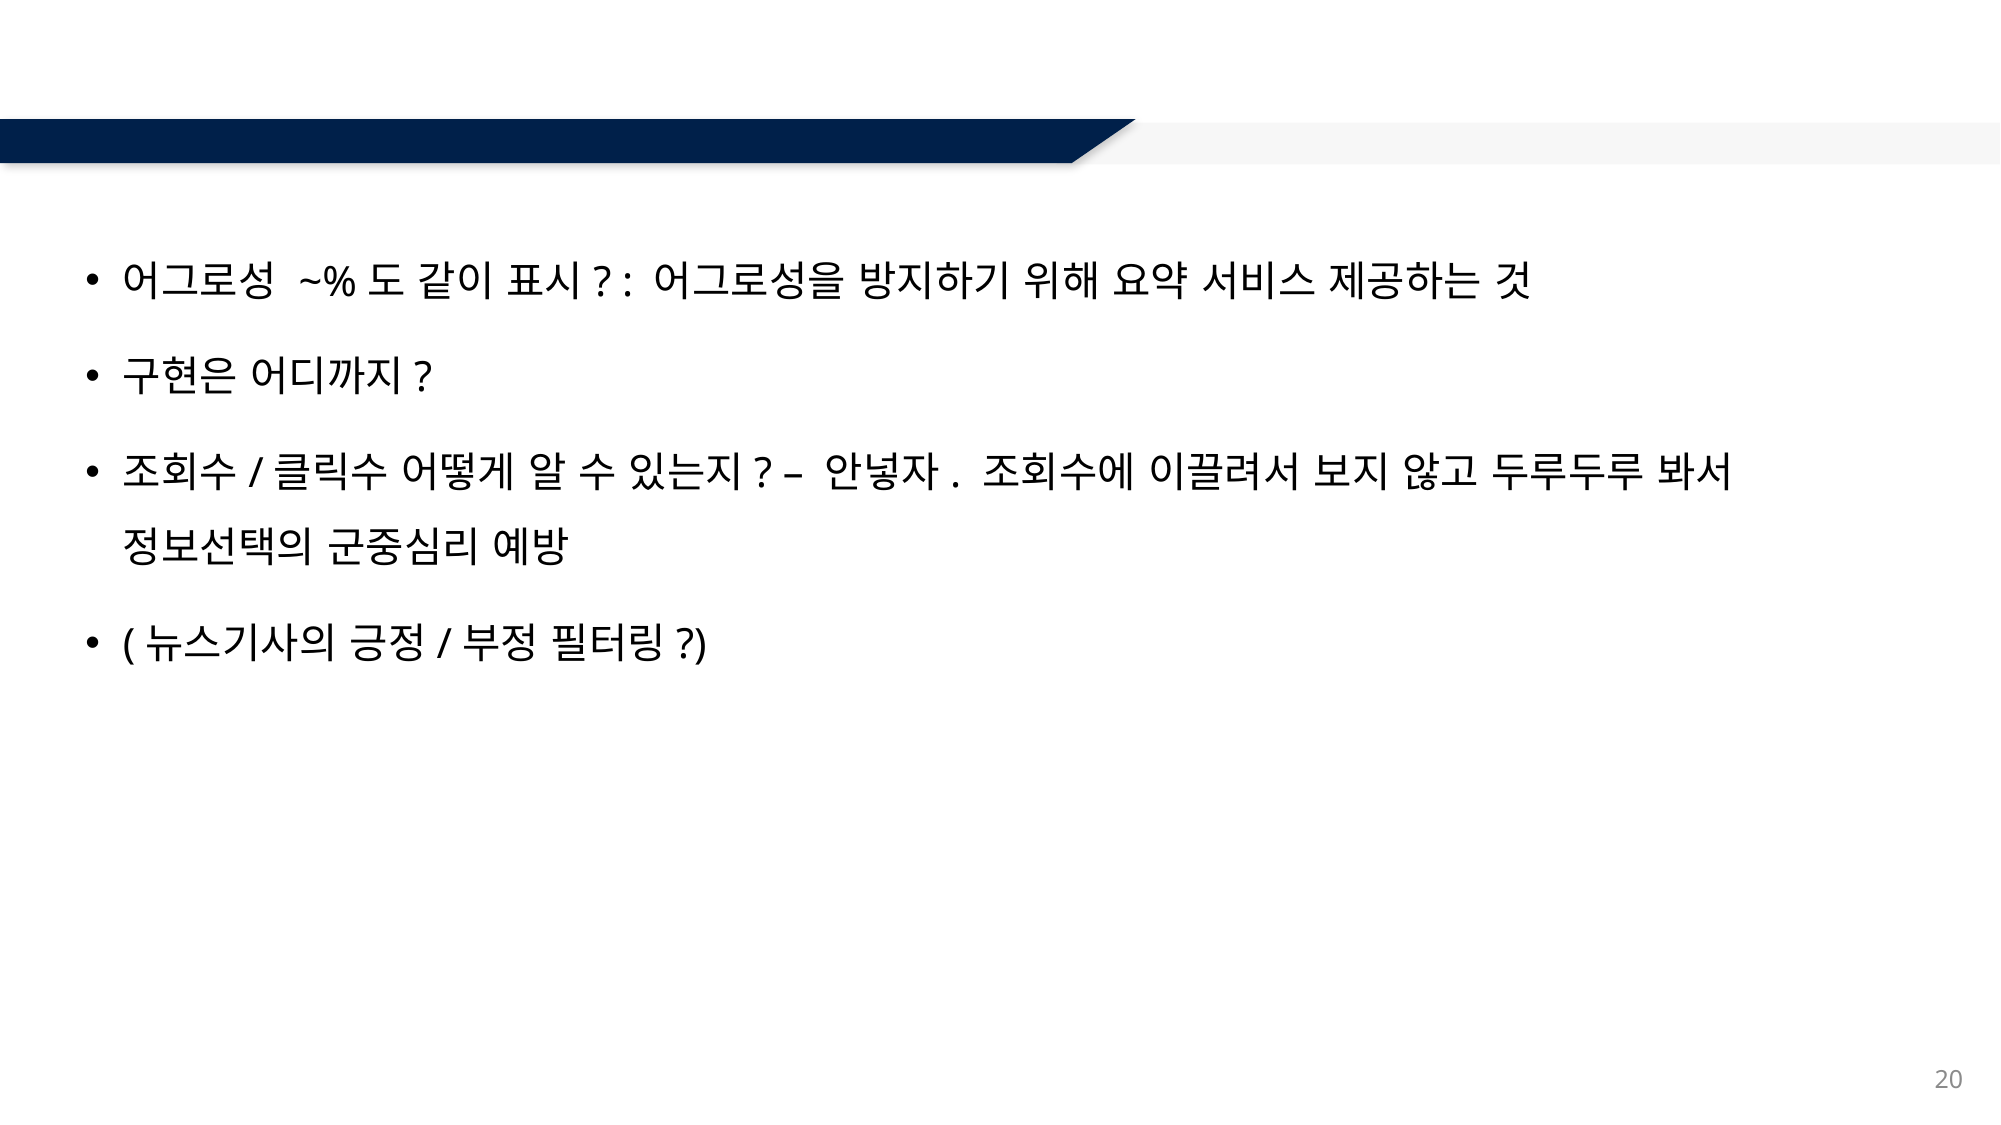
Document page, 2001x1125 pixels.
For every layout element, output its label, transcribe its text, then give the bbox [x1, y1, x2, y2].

list 어그로성 ~%도 같이 표시? : 어그로성을 방지하기 위해 요약 서비스 제공하는 것 구현은 어디까지? 조회수/클릭수 어떻게 알 수 있는지? – 안넣자. 조회수에 이끌려서 보지 않고 두루두루 봐서 정보선택의 군중심리 예방 (뉴스기사의 긍정/부정 필터링?) [70, 221, 1930, 1014]
slide_number 20 [1884, 1050, 1978, 1111]
